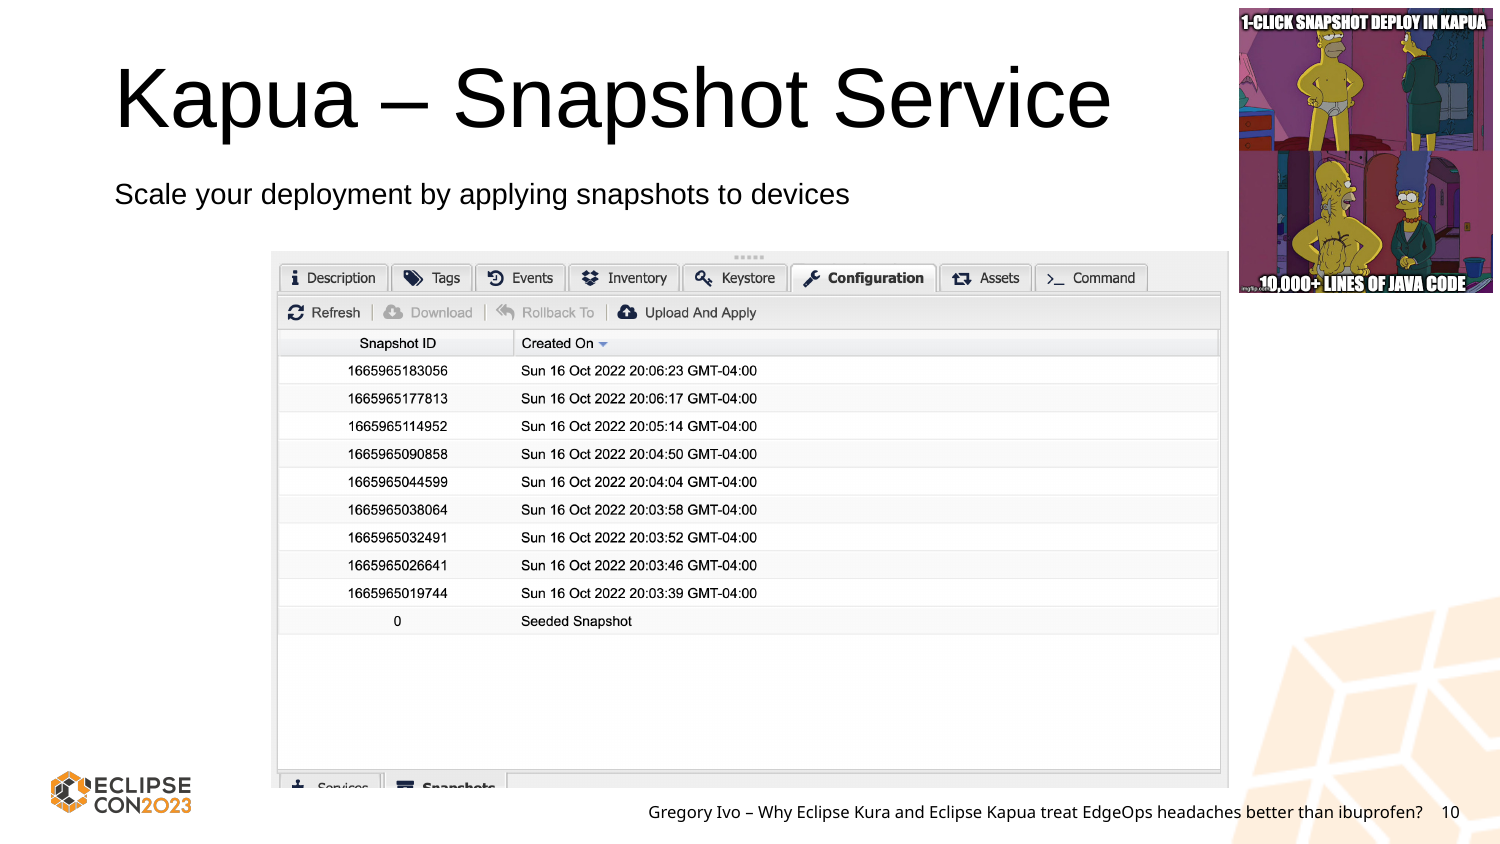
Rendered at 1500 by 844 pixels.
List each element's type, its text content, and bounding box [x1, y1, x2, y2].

picture [0, 0, 1500, 844]
slide_number 10 [398, 794, 1475, 832]
title Kapua – Snapshot Service [103, 35, 1234, 151]
list Scale your deployment by applying snapshots to devices [103, 164, 1234, 217]
